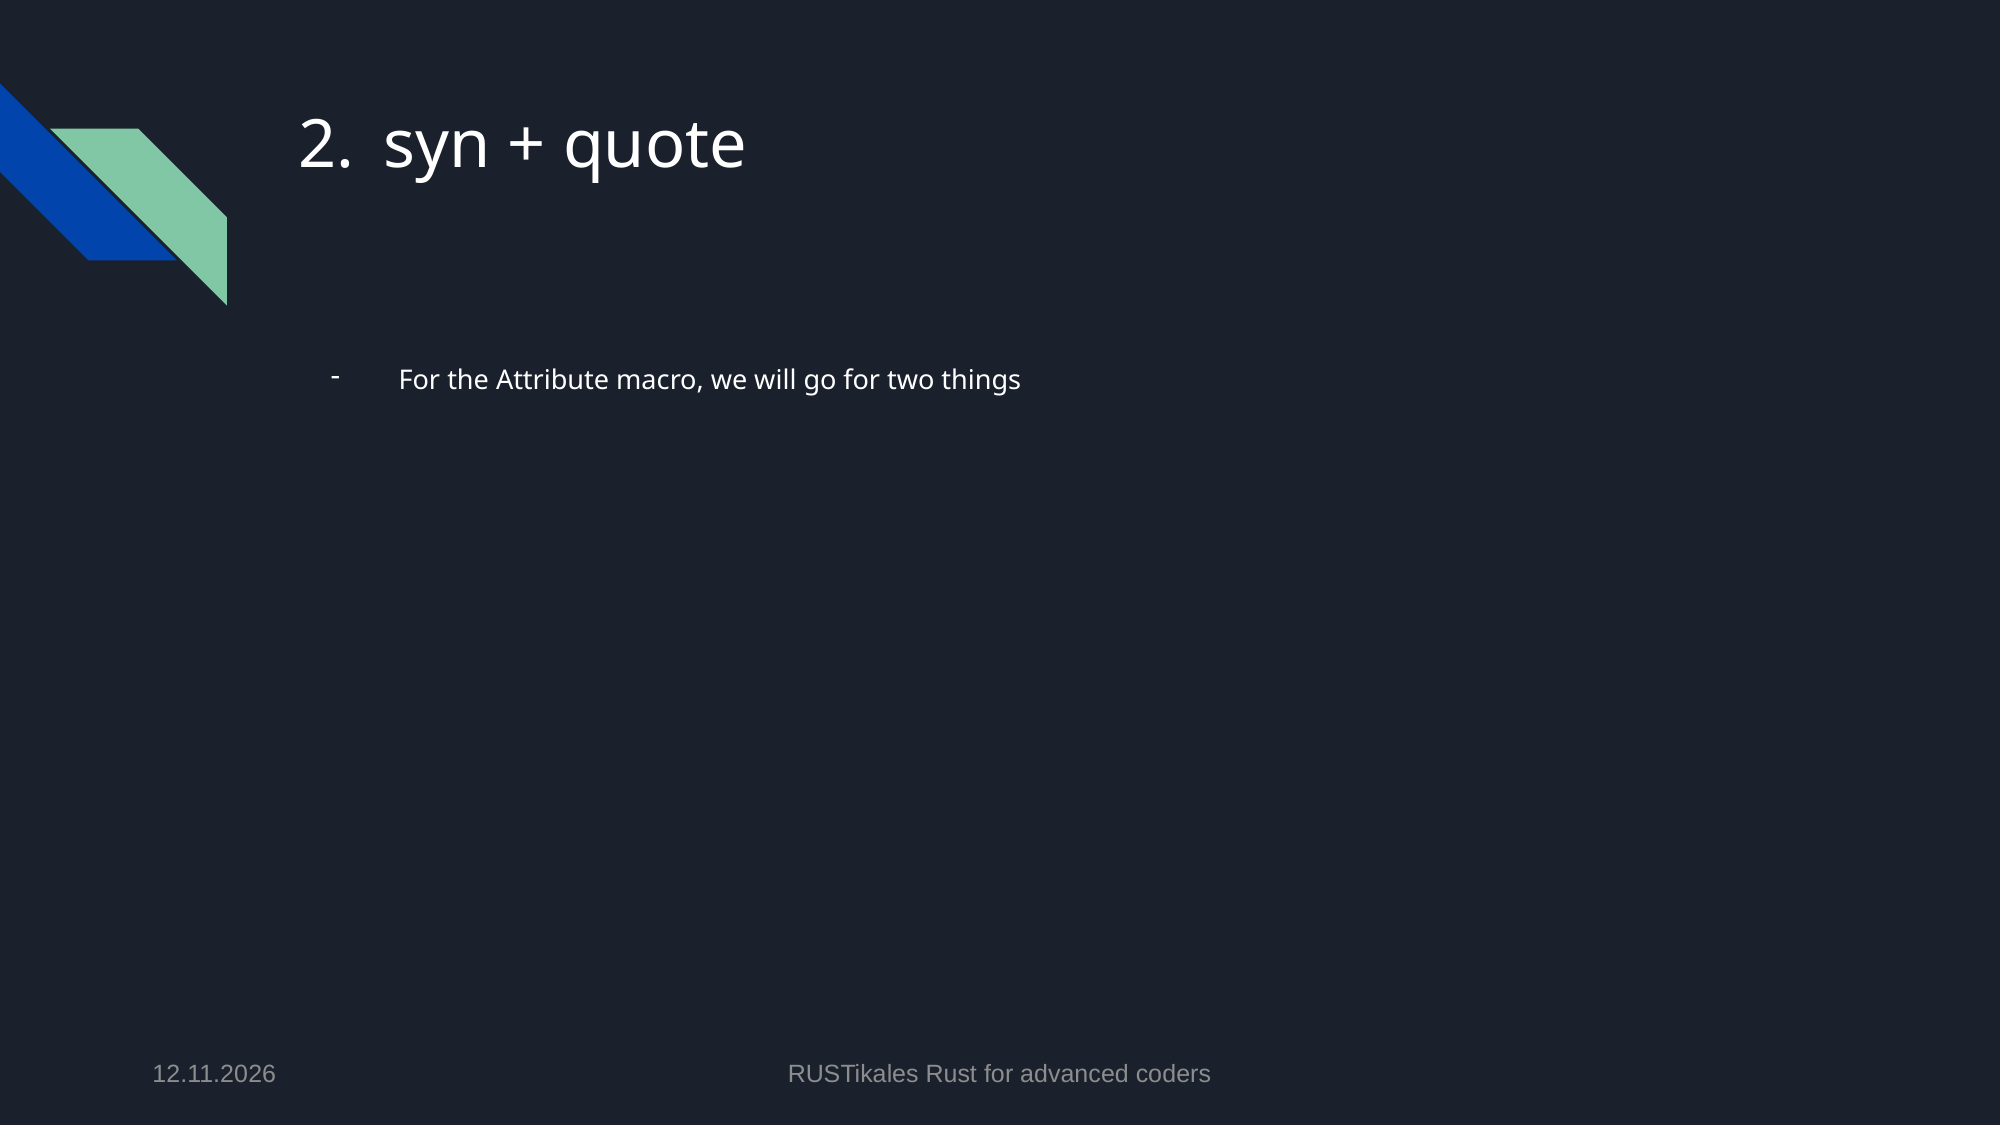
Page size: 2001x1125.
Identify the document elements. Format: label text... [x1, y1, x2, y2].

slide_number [137, 1042, 588, 1103]
title syn + quote [283, 86, 1824, 287]
footer RUSTikales Rust for advanced coders [662, 1042, 1338, 1103]
list For the Attribute macro, we will go for two things [283, 342, 1824, 980]
